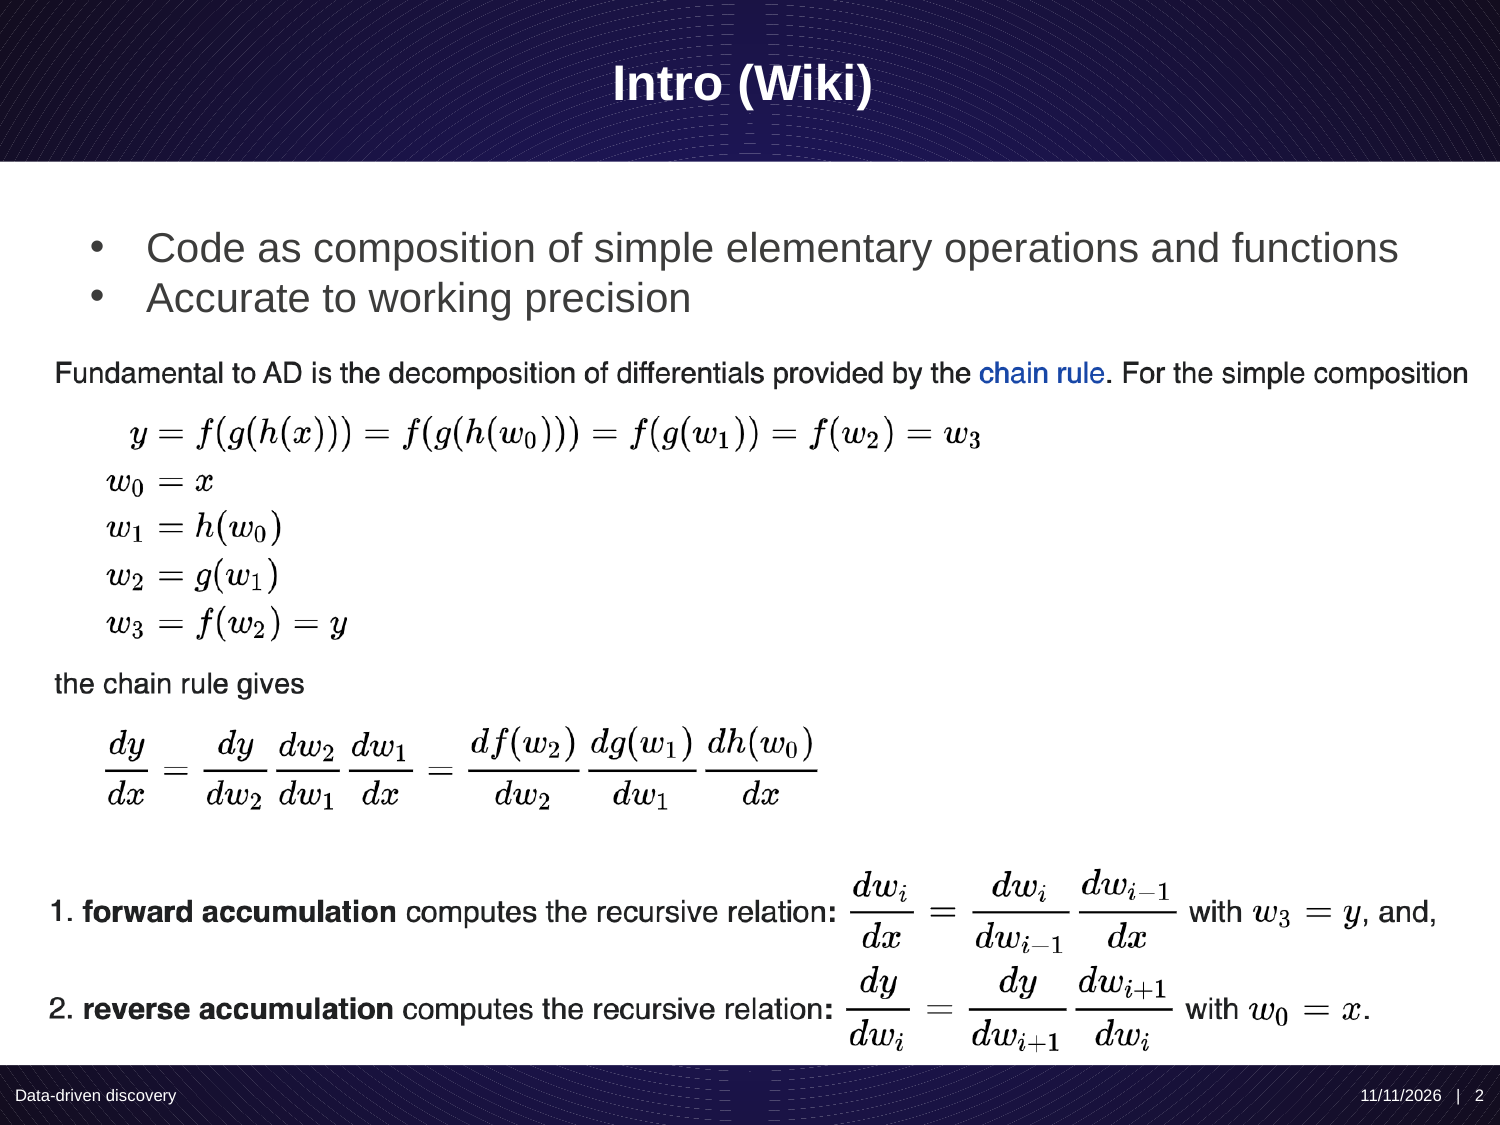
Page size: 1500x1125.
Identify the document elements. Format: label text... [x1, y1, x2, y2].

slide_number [1148, 1064, 1499, 1125]
footer Data-driven discovery [0, 1064, 544, 1125]
picture [42, 867, 1454, 1066]
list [42, 345, 1479, 821]
title Intro (Wiki) [75, 0, 1425, 162]
text_box Code as composition of simple elementary operations and functions Accurate to working precision [74, 213, 1425, 329]
